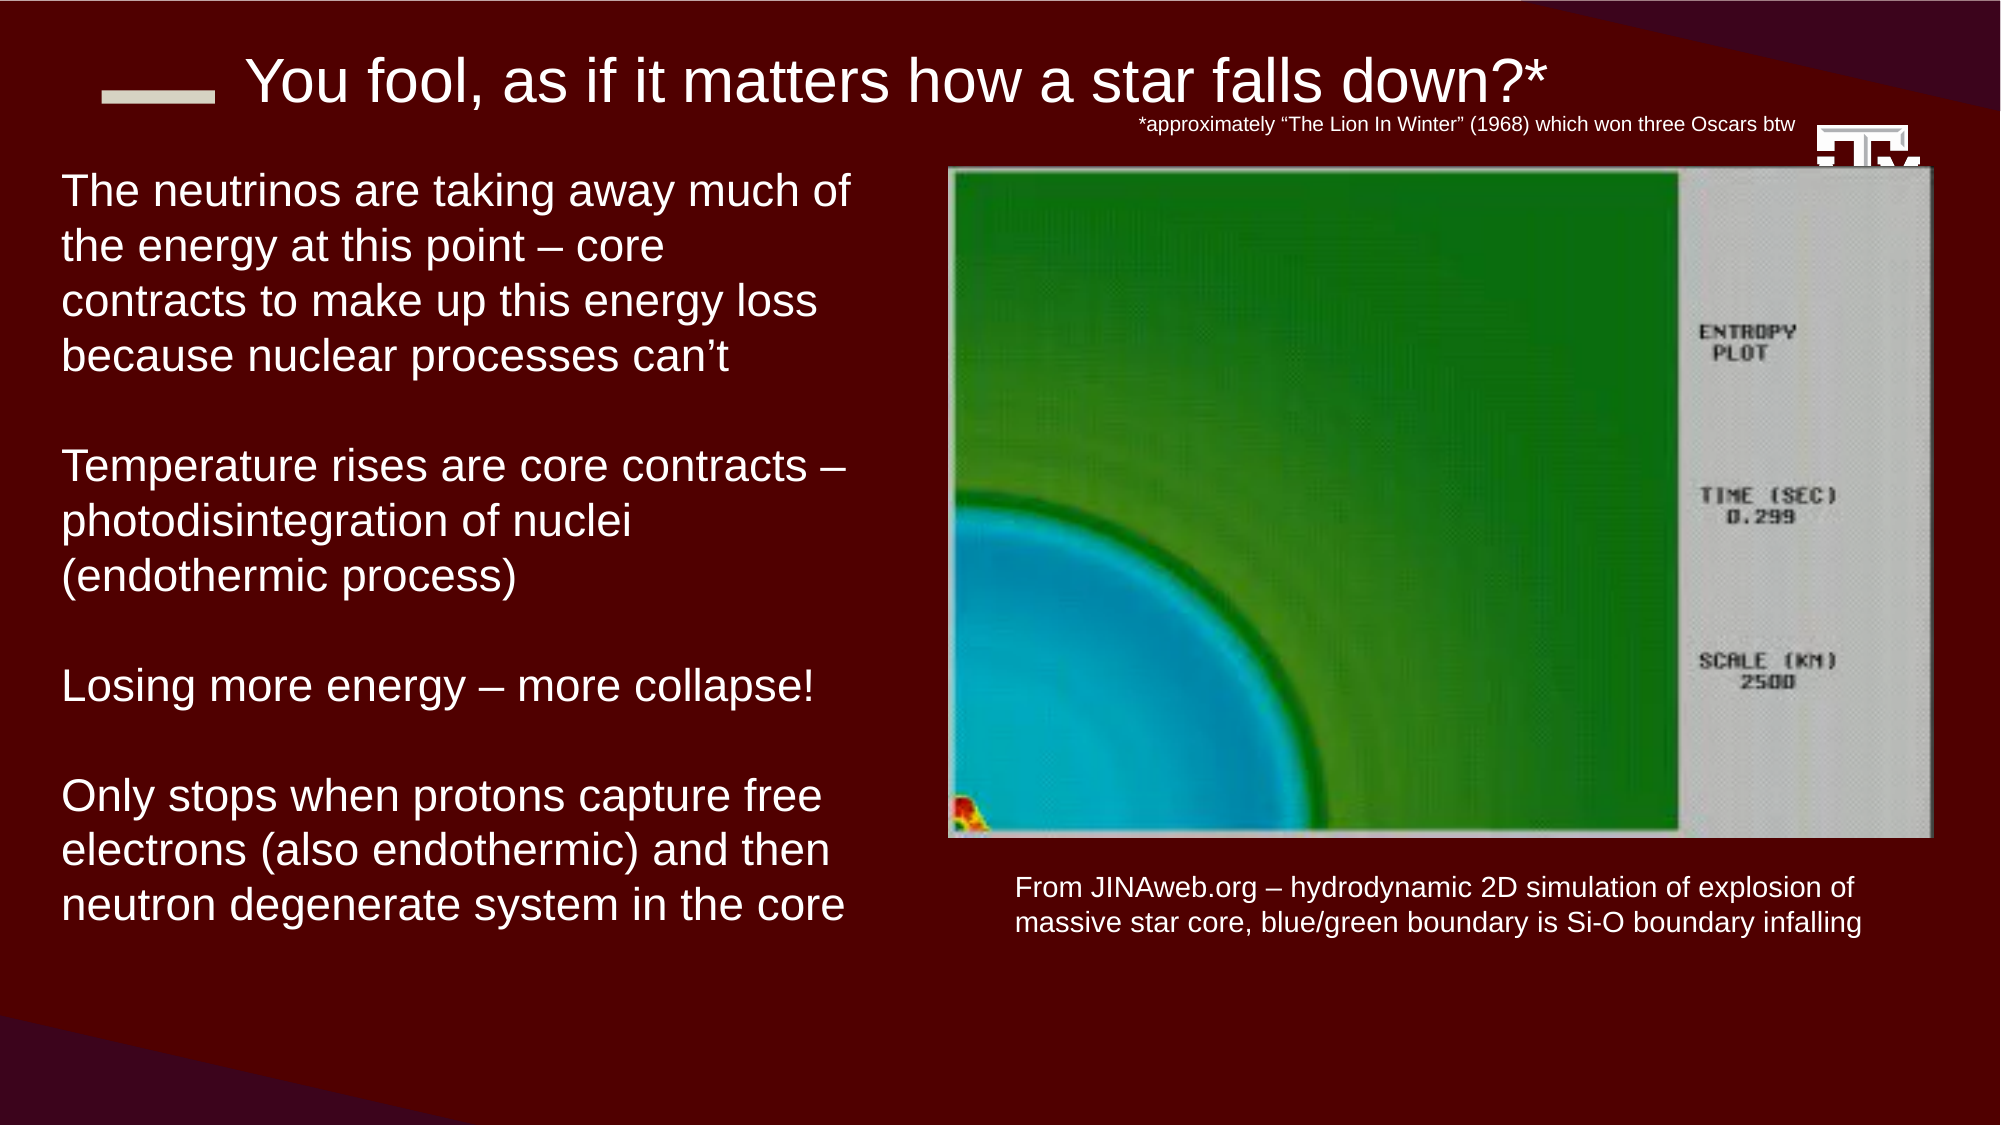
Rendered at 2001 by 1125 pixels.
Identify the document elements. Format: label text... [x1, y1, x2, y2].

text_box The neutrinos are taking away much of the energy at this point – core contracts to make up this energy loss because nuclear processes can’t Temperature rises are core contracts – photodisintegration of nuclei (endothermic process) Losing more energy – more collapse! Only stops when protons capture free electrons (also endothermic) and then neutron degenerate system in the core [46, 152, 875, 938]
picture [1804, 125, 1920, 165]
text_box *approximately “The Lion In Winter” (1968) which won three Oscars btw [1123, 103, 1826, 144]
text_box You fool, as if it matters how a star falls down?* [229, 32, 1797, 123]
text_box From JINAweb.org – hydrodynamic 2D simulation of explosion of massive star core, blue/green boundary is Si-O boundary infalling [999, 860, 1885, 946]
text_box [947, 165, 1935, 839]
